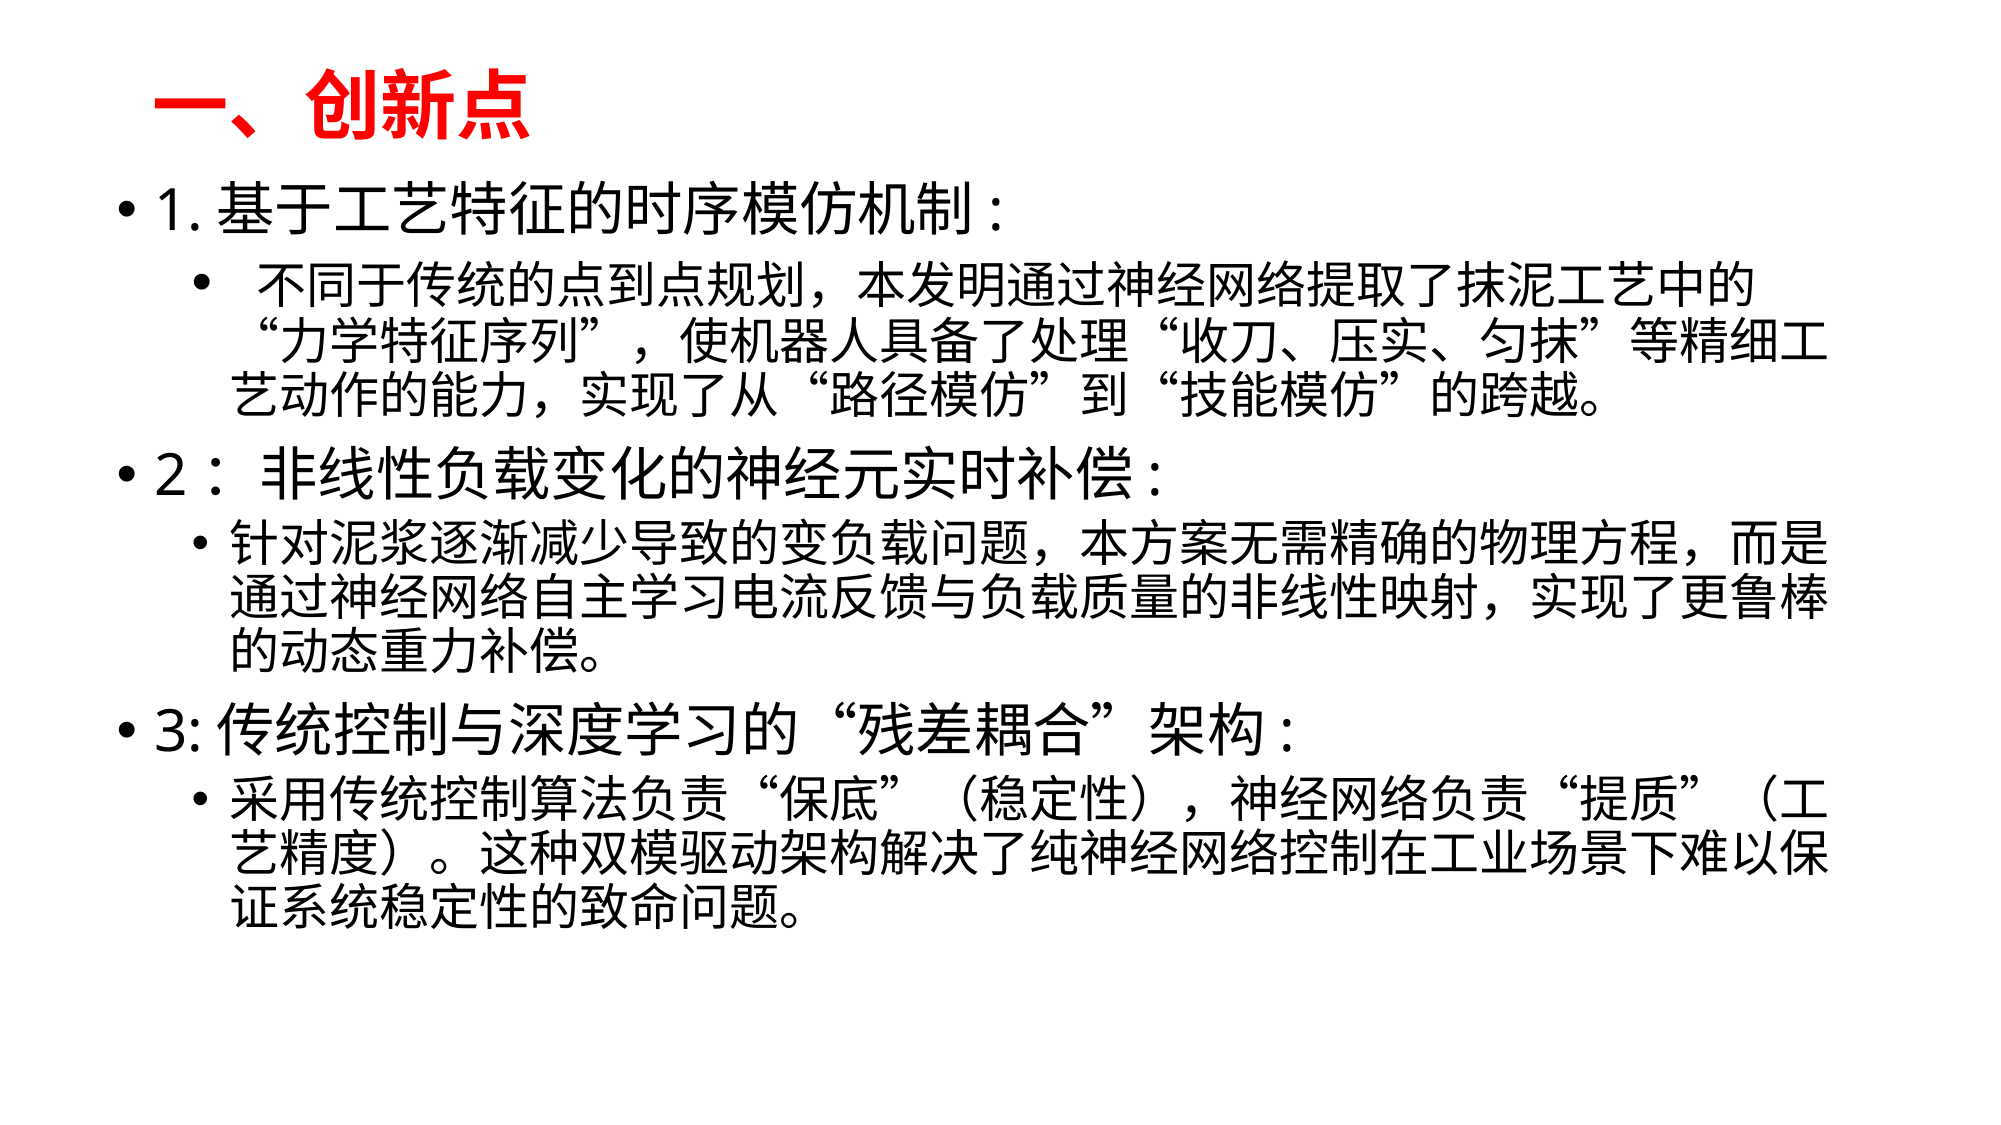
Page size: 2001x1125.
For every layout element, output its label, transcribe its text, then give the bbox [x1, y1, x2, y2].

list 1.基于工艺特征的时序模仿机制: 不同于传统的点到点规划，本发明通过神经网络提取了抹泥工艺中的“力学特征序列”，使机器人具备了处理“收刀、压实、匀抹”等精细工艺动作的能力，实现了从“路径模仿”到“技能模仿”的跨越。 2：非线性负载变化的神经元实时补偿: 针对泥浆逐渐减少导致的变负载问题，本方案无需精确的物理方程，而是通过神经网络自主学习电流反馈与负载质量的非线性映射，实现了更鲁棒的动态重力补偿。 3:传统控制与深度学习的“残差耦合”架构: 采用传统控制算法负责“保底”（稳定性），神经网络负责“提质”（工艺精度）。这种双模驱动架构解决了纯神经网络控制在工业场景下难以保证系统稳定性的致命问题。 [101, 172, 1863, 1014]
title 一、创新点 [137, 59, 862, 158]
